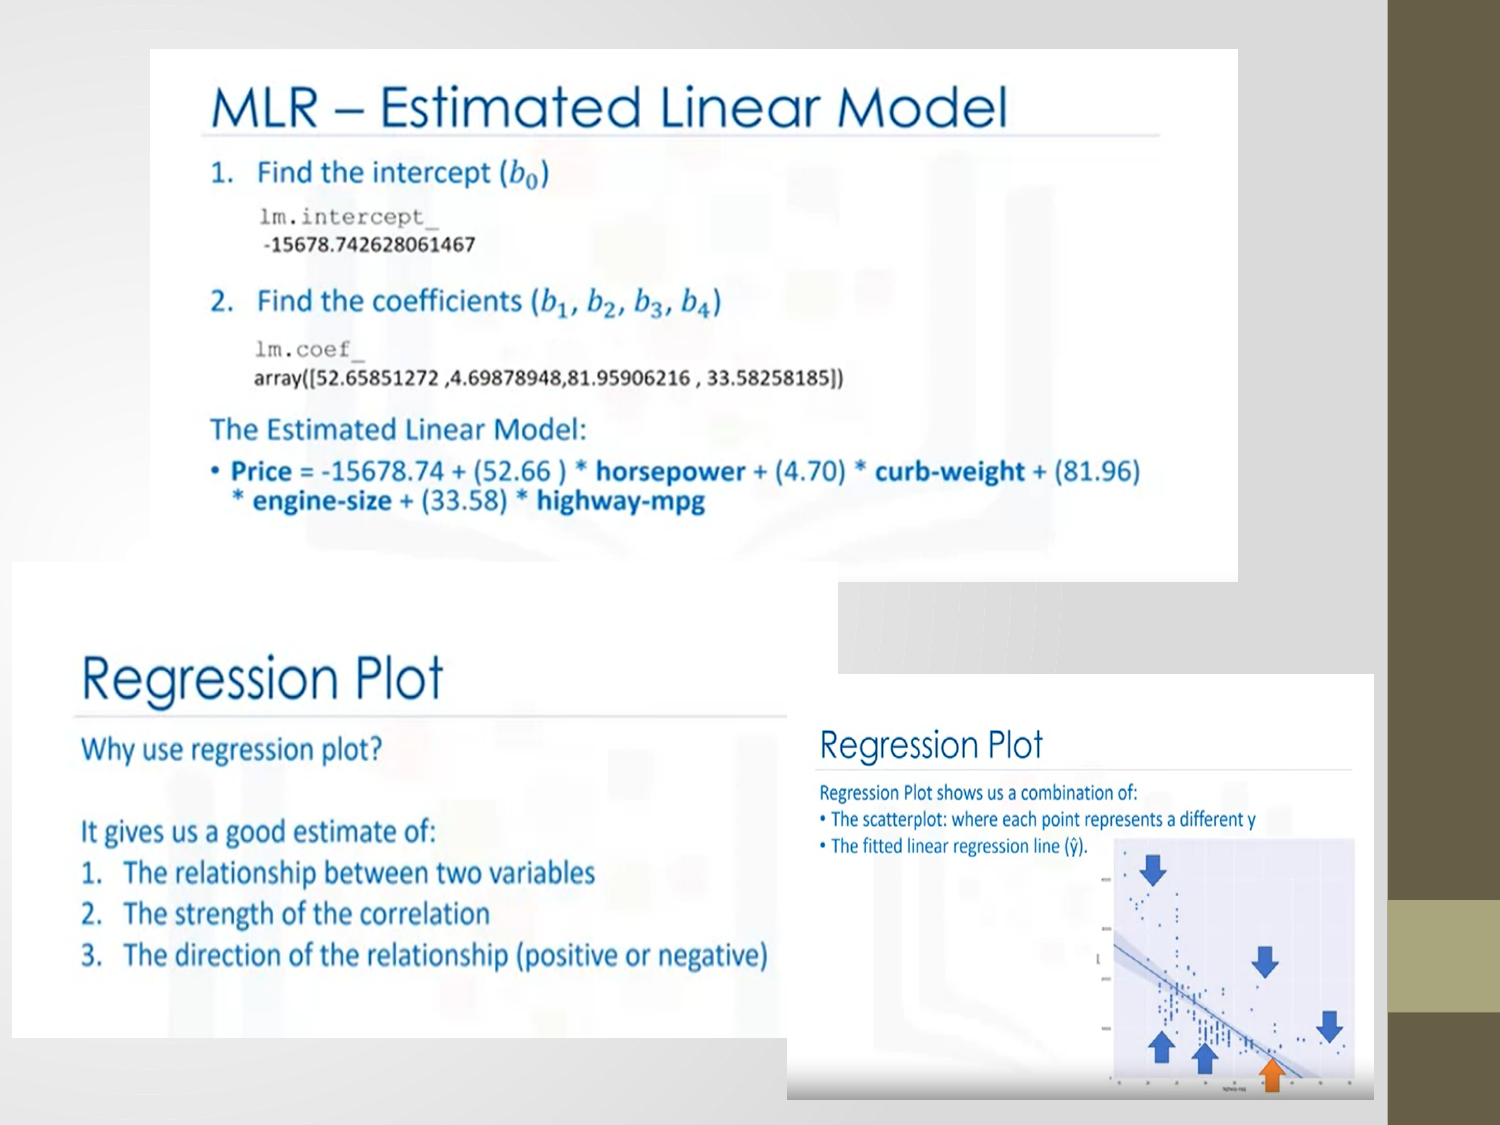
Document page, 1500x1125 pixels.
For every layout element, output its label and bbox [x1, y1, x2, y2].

picture [149, 49, 1238, 582]
picture [786, 674, 1374, 1101]
list [11, 561, 838, 1038]
